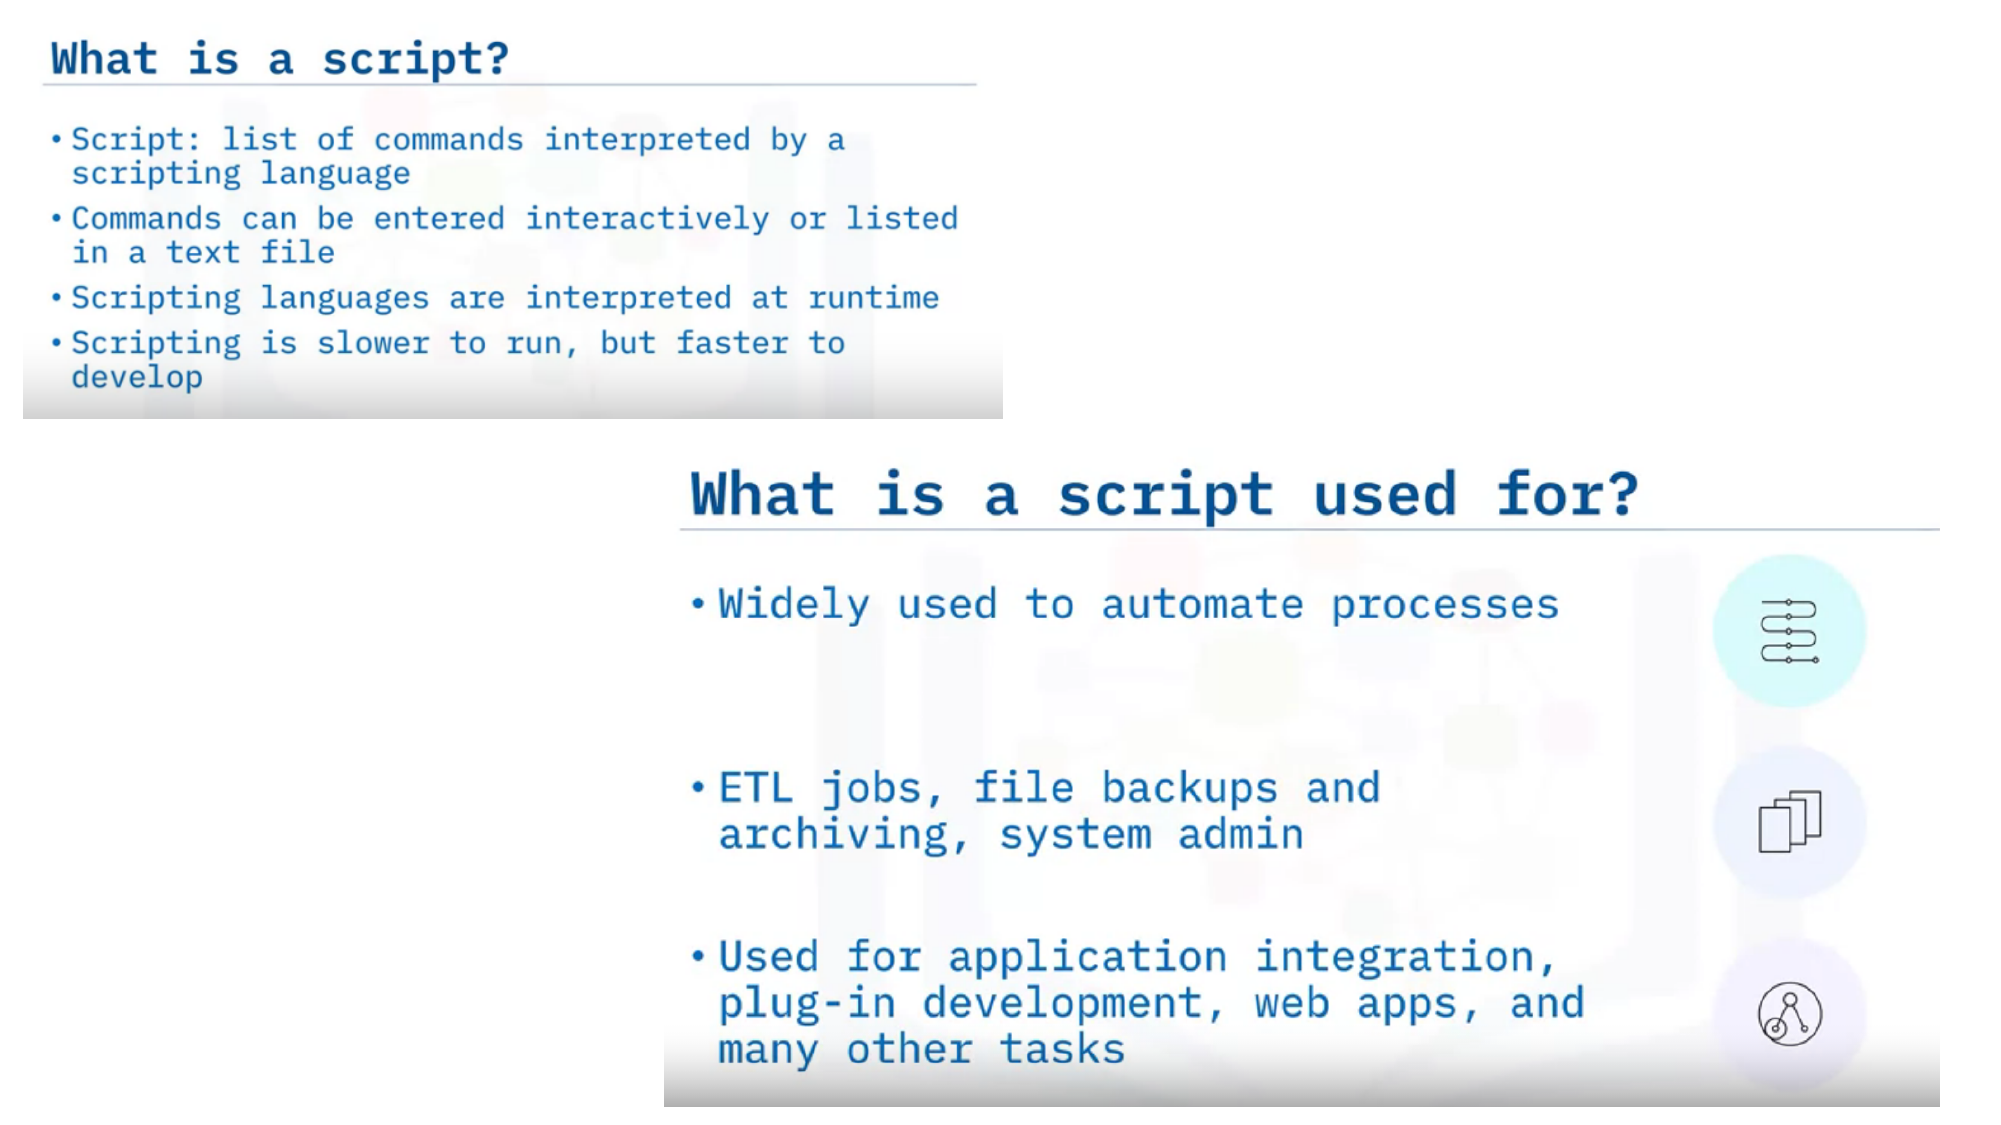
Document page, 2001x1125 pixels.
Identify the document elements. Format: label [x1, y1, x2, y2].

picture [23, 18, 1003, 419]
picture [664, 440, 1940, 1107]
